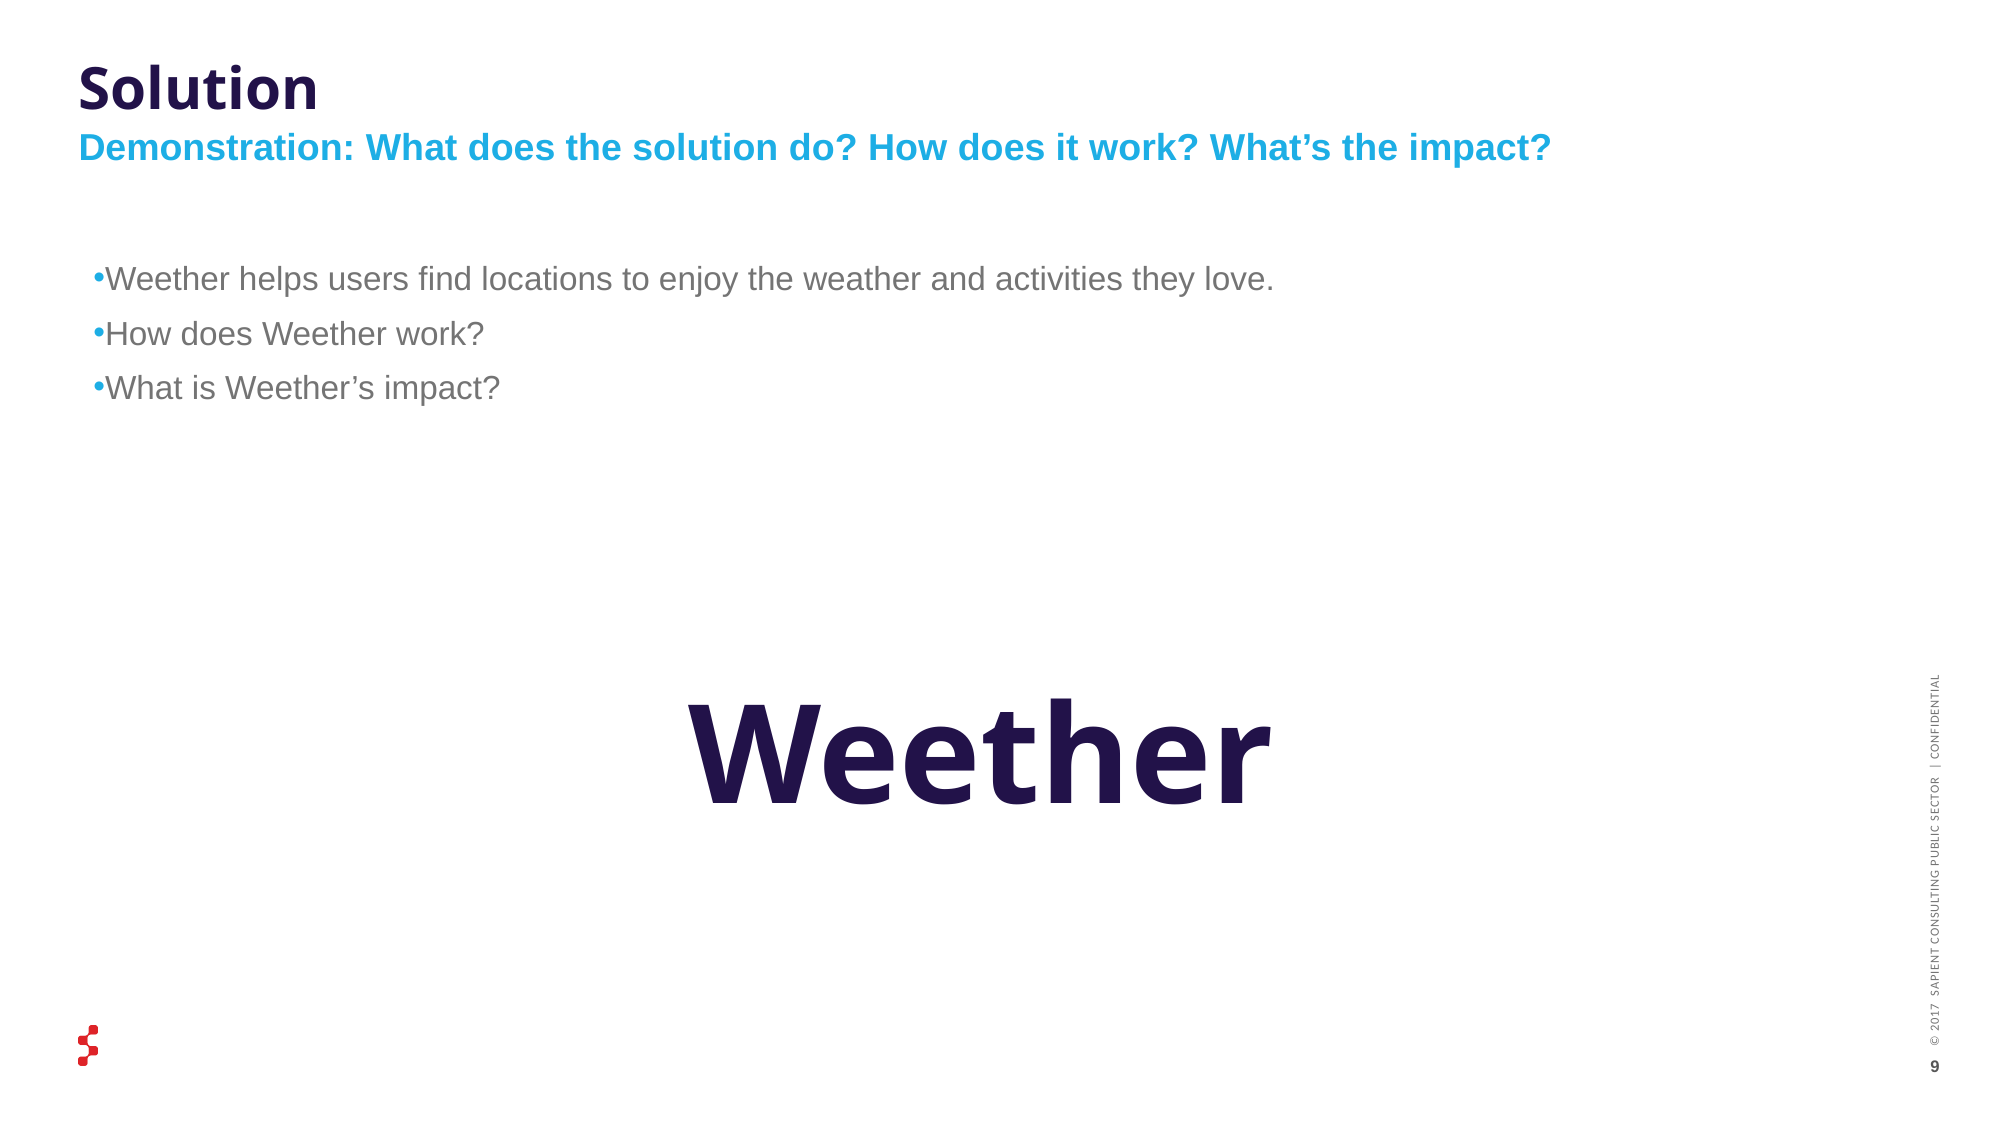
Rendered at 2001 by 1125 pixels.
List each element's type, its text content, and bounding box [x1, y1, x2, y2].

text_box Weether [95, 685, 1868, 751]
title Solution [78, 59, 1851, 123]
list Demonstration: What does the solution do? How does it work? What’s the impact? [78, 123, 1868, 216]
text_box Weether helps users find locations to enjoy the weather and activities they love. How does Weether work? What is Weether’s impact? [78, 249, 1851, 414]
picture [78, 1025, 98, 1066]
slide_number 9 [1898, 1036, 1940, 1097]
